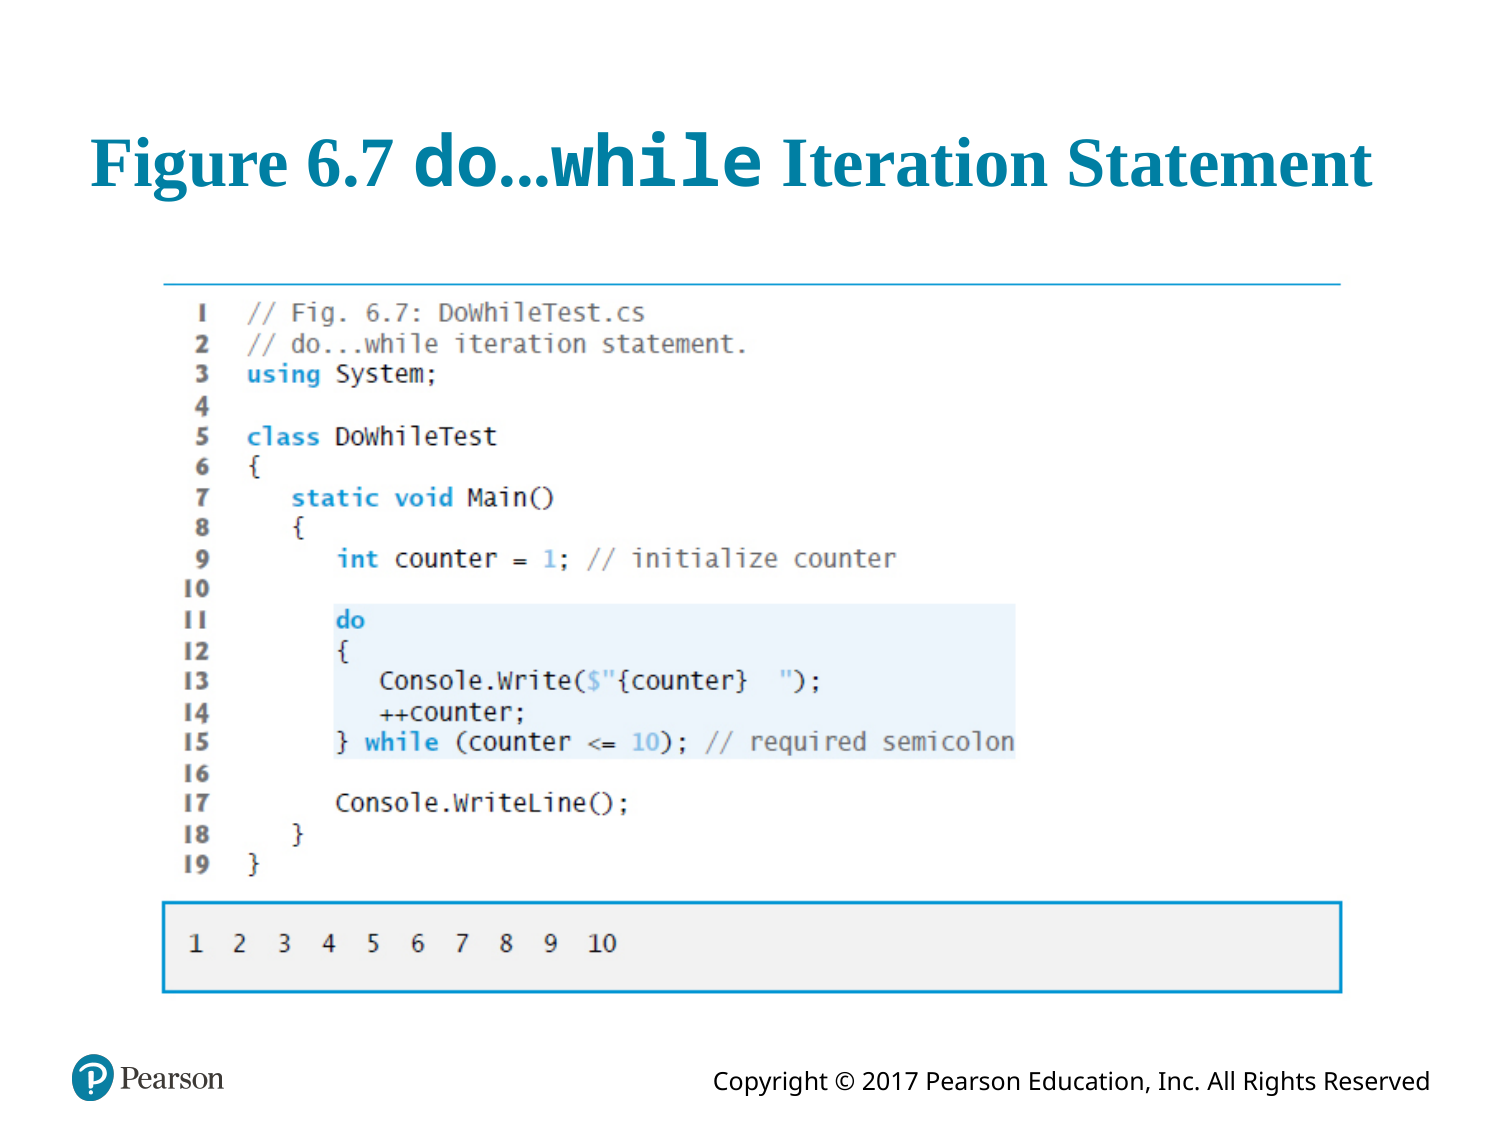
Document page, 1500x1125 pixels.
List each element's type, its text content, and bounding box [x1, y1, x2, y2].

title Figure 6.7 do...while Iteration Statement [75, 35, 1425, 216]
picture [98, 1054, 224, 1101]
picture [72, 1087, 83, 1101]
picture [80, 1063, 106, 1088]
picture [72, 1054, 88, 1070]
picture [149, 273, 1351, 1002]
